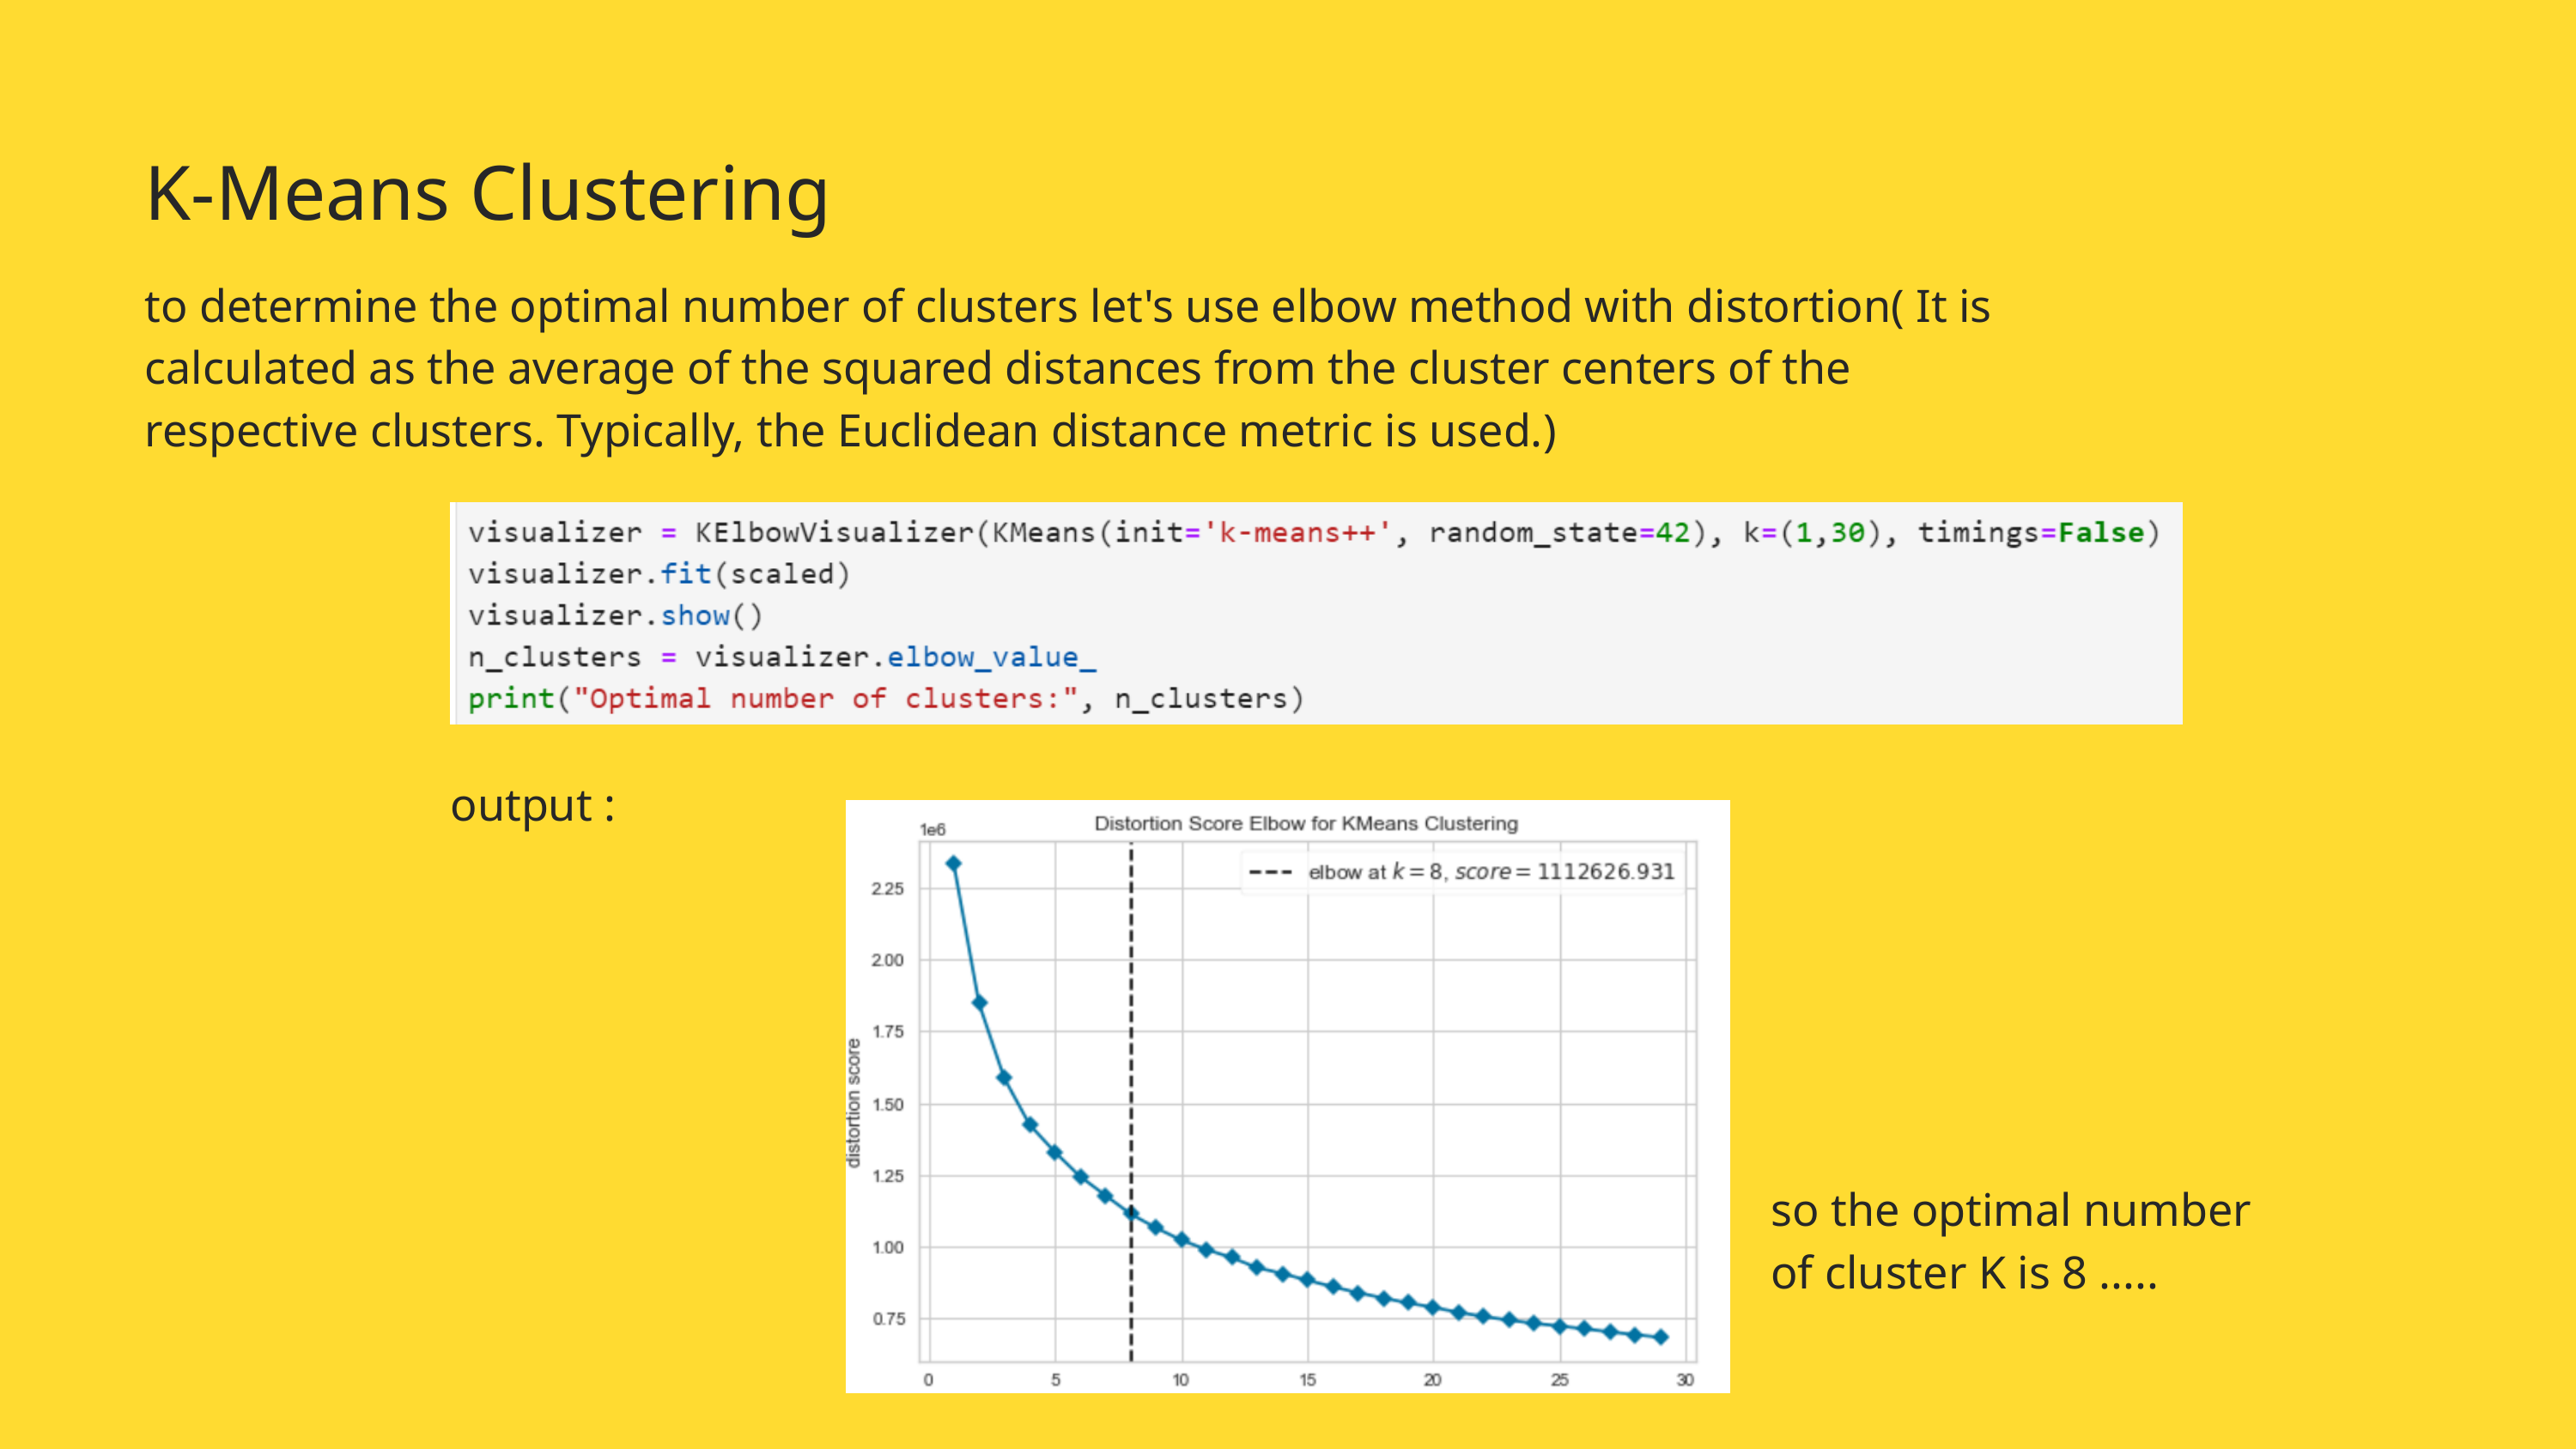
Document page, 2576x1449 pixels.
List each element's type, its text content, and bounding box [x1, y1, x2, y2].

picture [845, 799, 1731, 1393]
text_box output : [450, 767, 2311, 831]
text_box to determine the optimal number of clusters let's use elbow method with distortion( It is calculated as the average of the squared distances from the cluster centers of the respective clusters. Typically, the Euclidean distance metric is used.) [144, 268, 2005, 457]
text_box K-Means Clustering [144, 144, 1467, 235]
text_box so the optimal number of cluster K is 8 ..... [1771, 1173, 2576, 1298]
picture [450, 501, 2183, 724]
